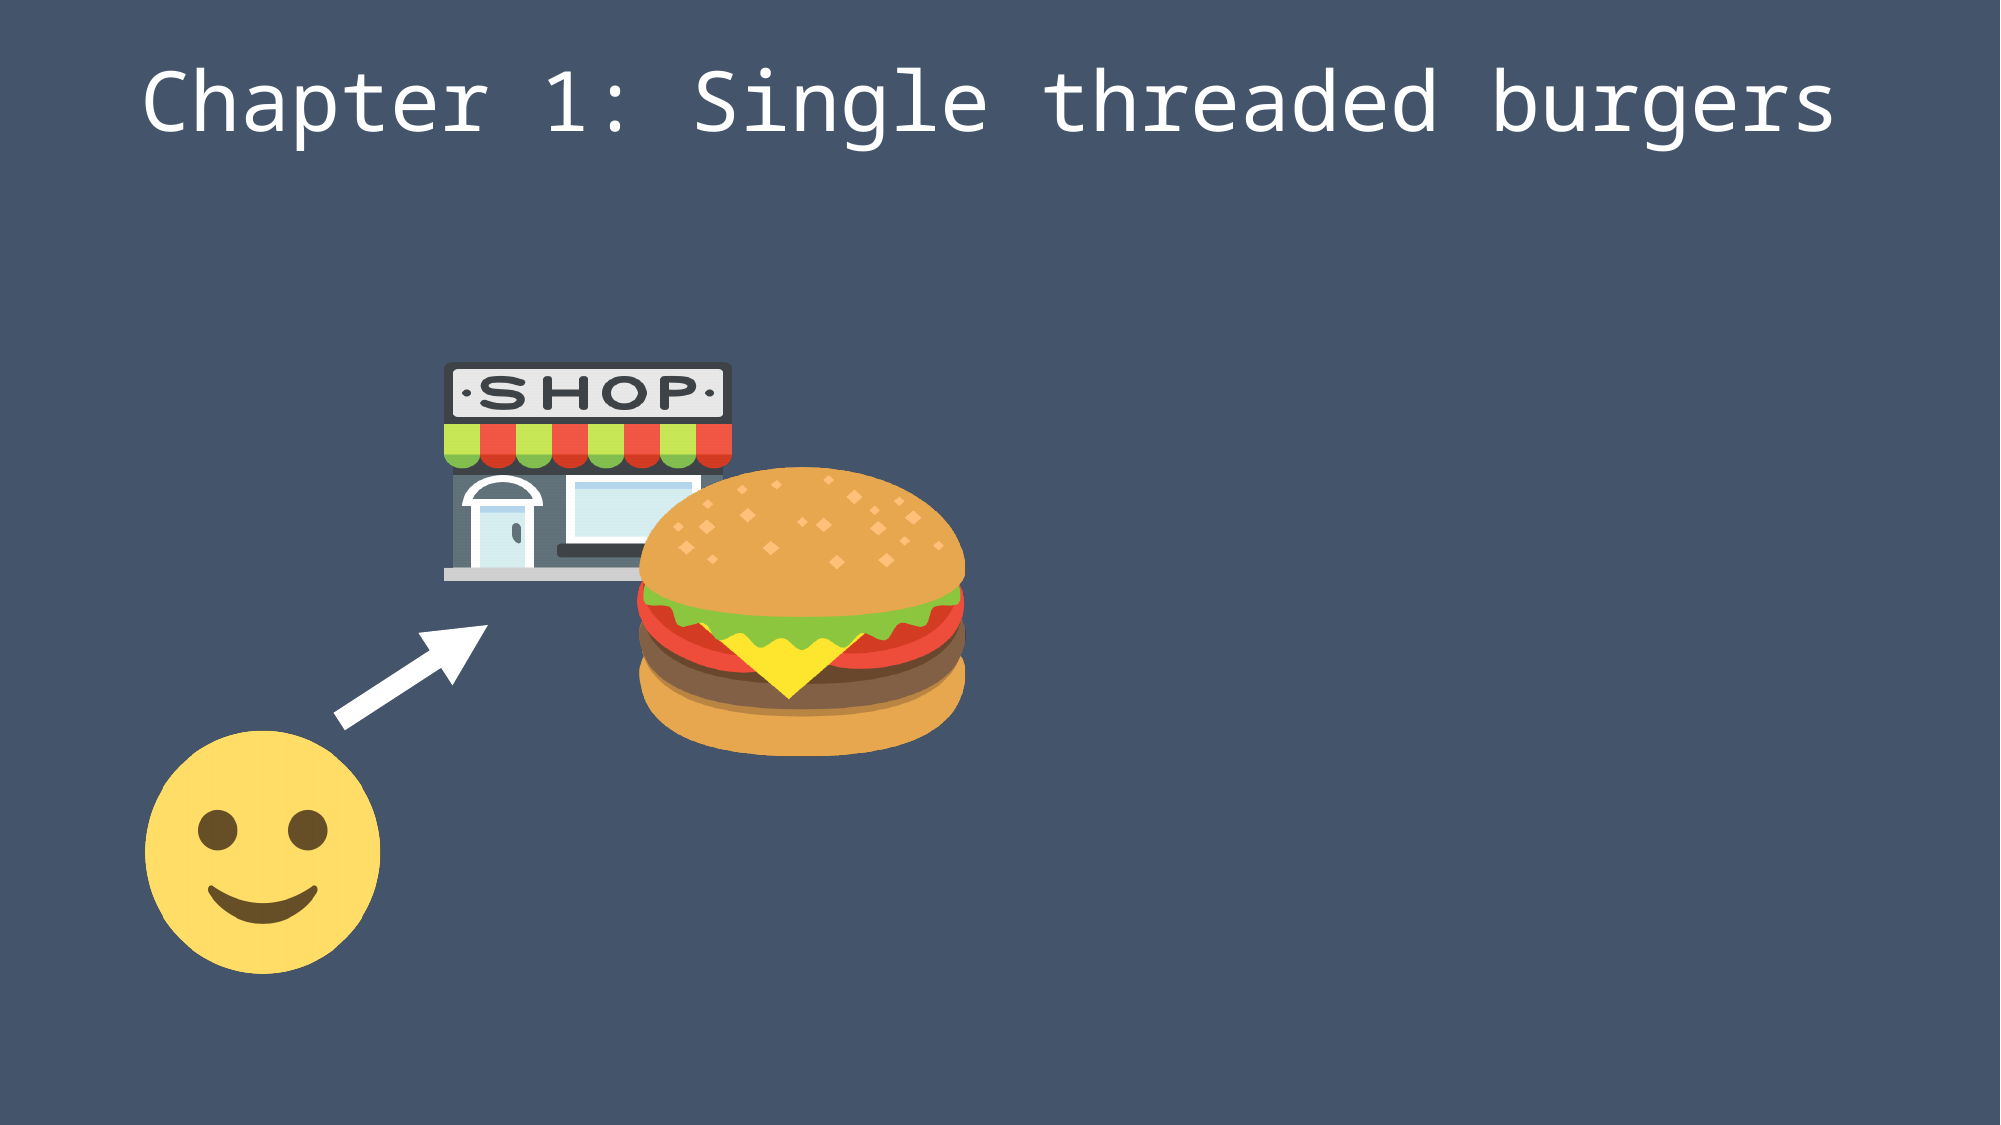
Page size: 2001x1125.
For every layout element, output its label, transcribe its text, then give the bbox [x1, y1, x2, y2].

picture [137, 722, 388, 982]
text_box Chapter 1: Single threaded burgers [125, 41, 1856, 156]
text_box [339, 624, 488, 722]
picture [444, 362, 976, 766]
